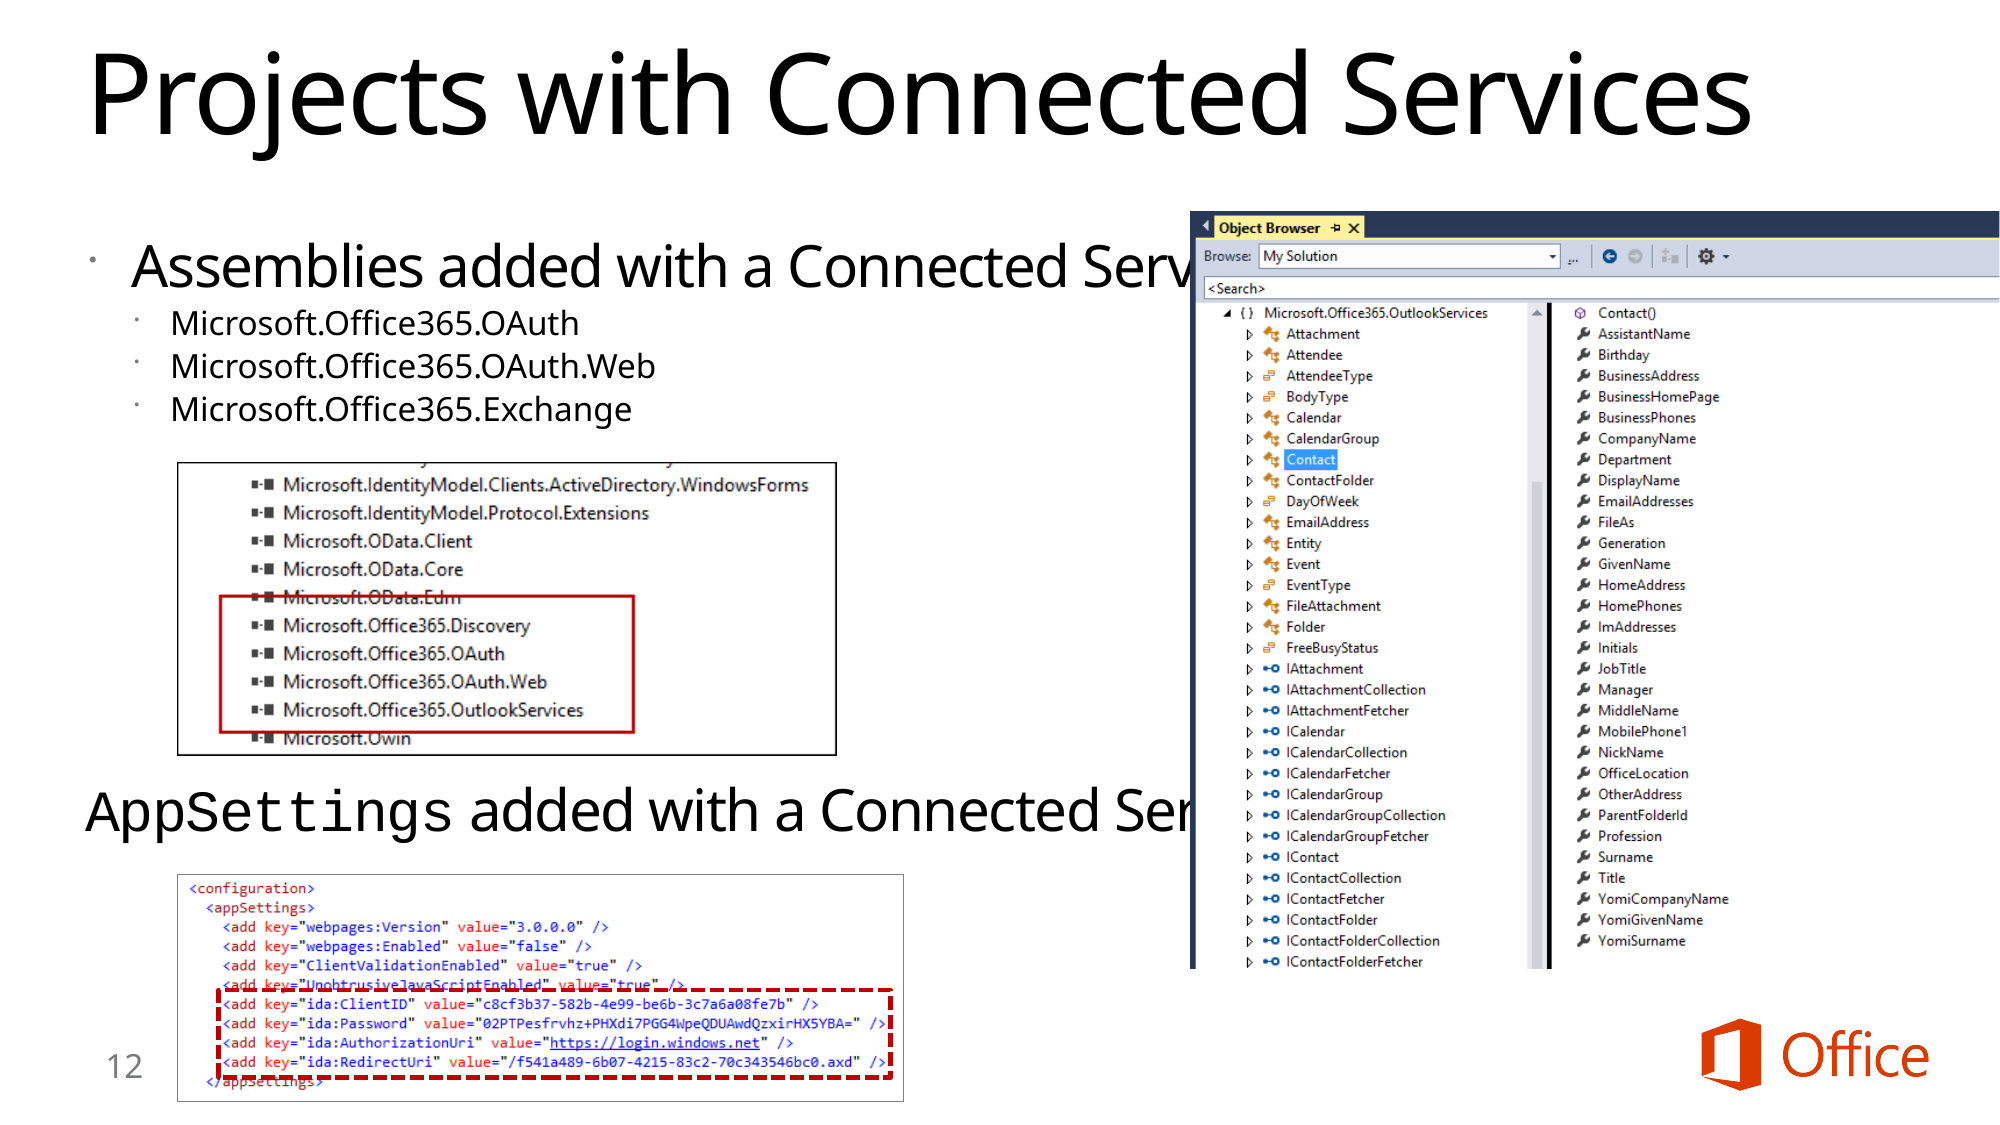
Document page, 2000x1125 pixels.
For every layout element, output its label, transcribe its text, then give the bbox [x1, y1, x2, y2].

picture [1190, 210, 2000, 970]
list Assemblies added with a Connected Service Microsoft.Office365.OAuth Microsoft.Office365.OAuth.Web Microsoft.Office365.Exchange AppSettings added with a Connected Service [85, 237, 1190, 573]
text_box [177, 874, 904, 1102]
title Projects with Connected Services [85, 37, 1914, 161]
picture [1670, 987, 1960, 1122]
picture [177, 461, 837, 757]
slide_number 12 [85, 1049, 177, 1086]
